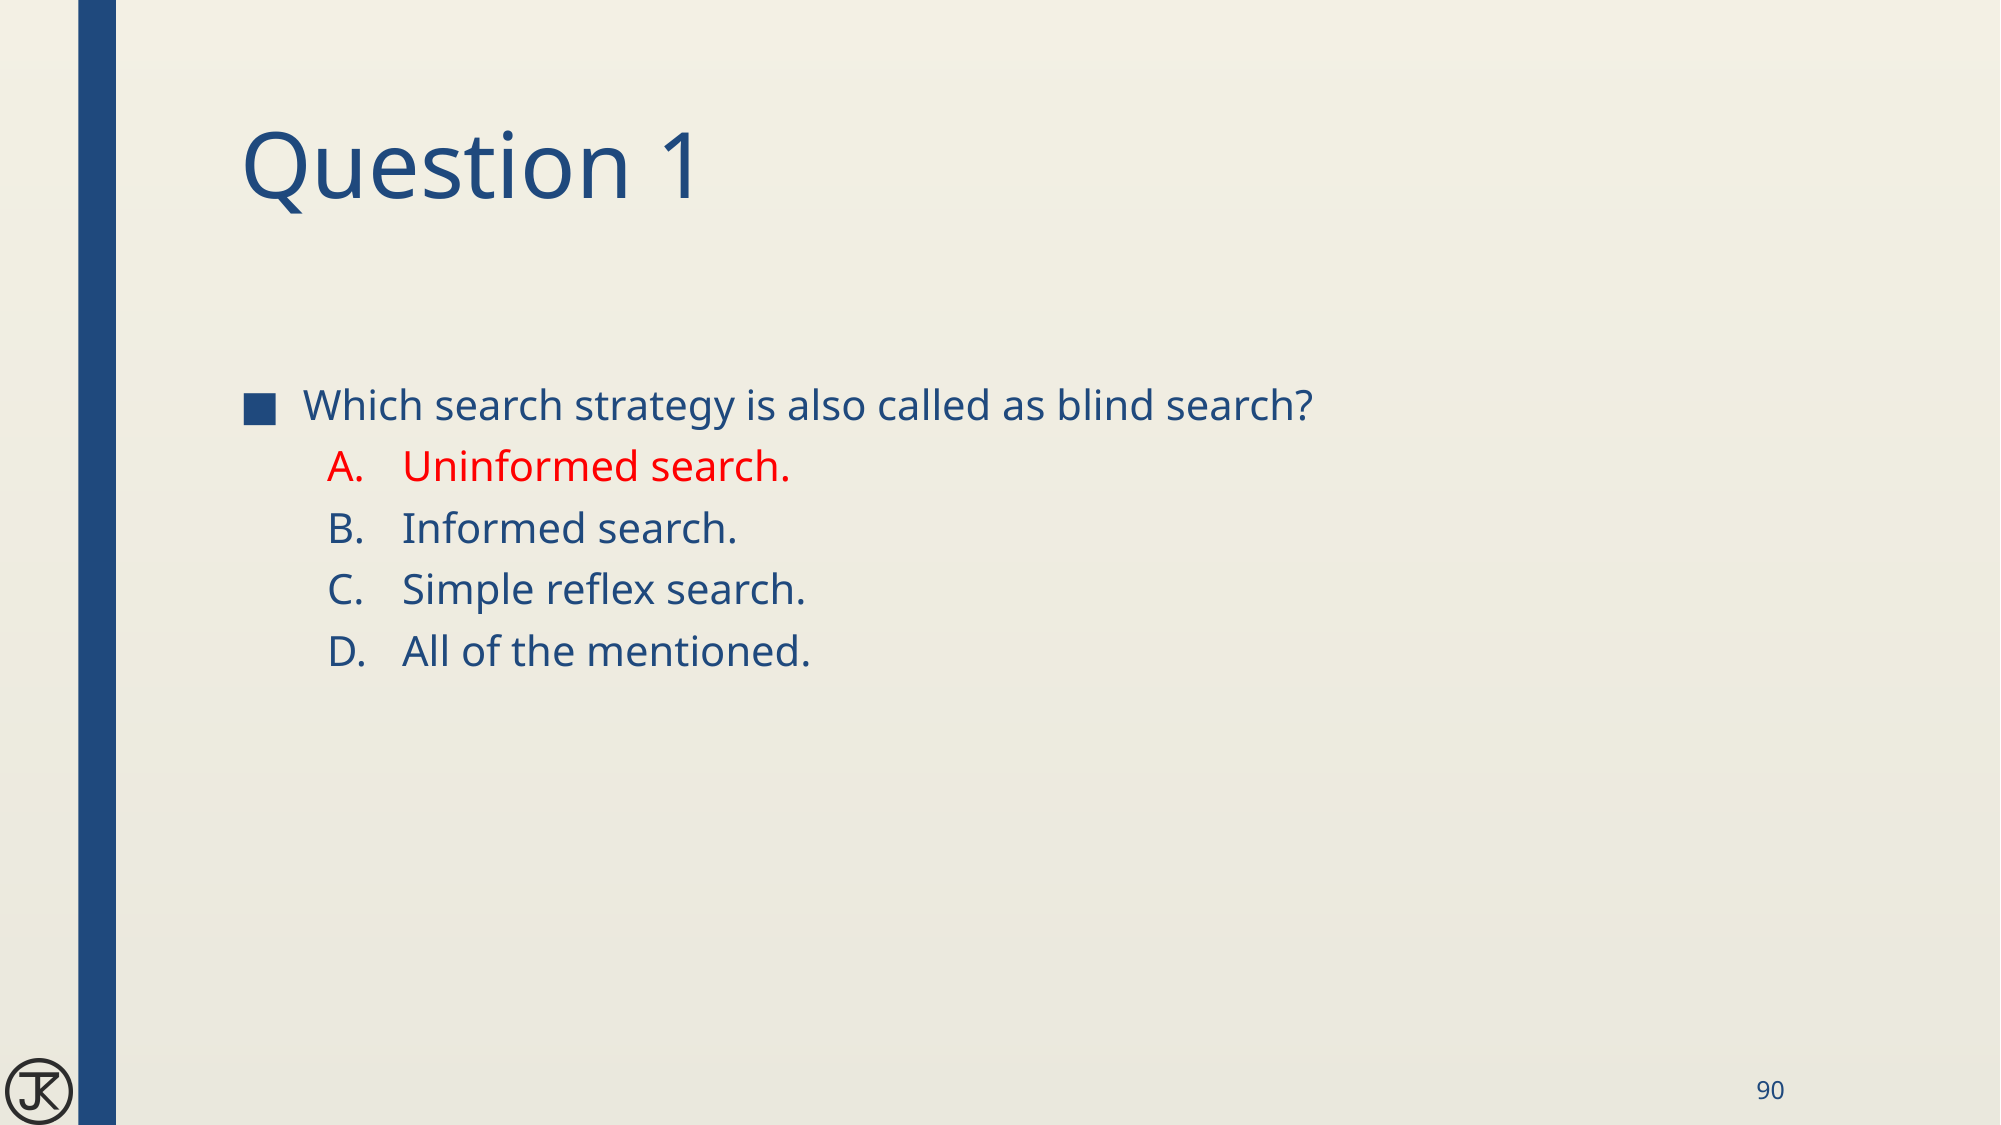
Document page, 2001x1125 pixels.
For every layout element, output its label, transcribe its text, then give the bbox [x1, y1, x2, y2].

list Which search strategy is also called as blind search? Uninformed search. Informed search. Simple reflex search. All of the mentioned. [225, 375, 1800, 1030]
picture [5, 1058, 73, 1125]
slide_number 90 [1553, 1058, 1800, 1125]
title Question 1 [225, 112, 1800, 357]
